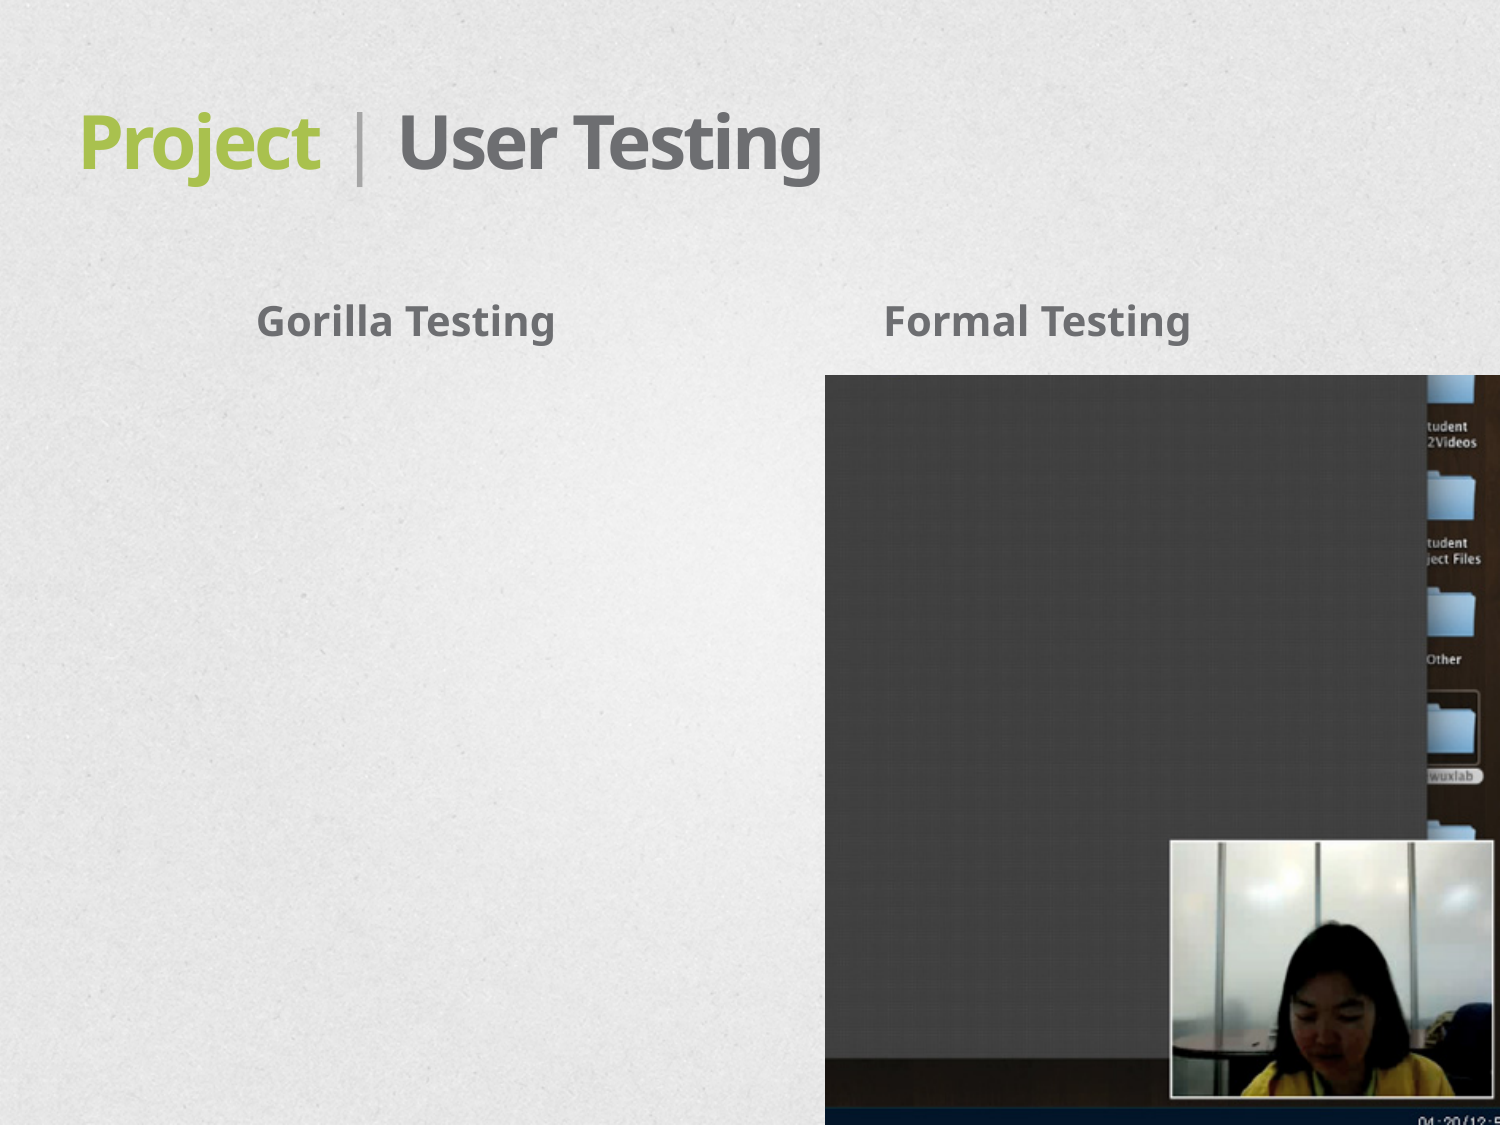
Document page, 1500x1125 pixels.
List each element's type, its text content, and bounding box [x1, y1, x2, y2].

text_box Formal Testing [825, 287, 1250, 373]
text_box Project | User Testing [62, 87, 988, 193]
text_box Gorilla Testing [200, 287, 613, 388]
picture [0, 0, 1500, 1125]
